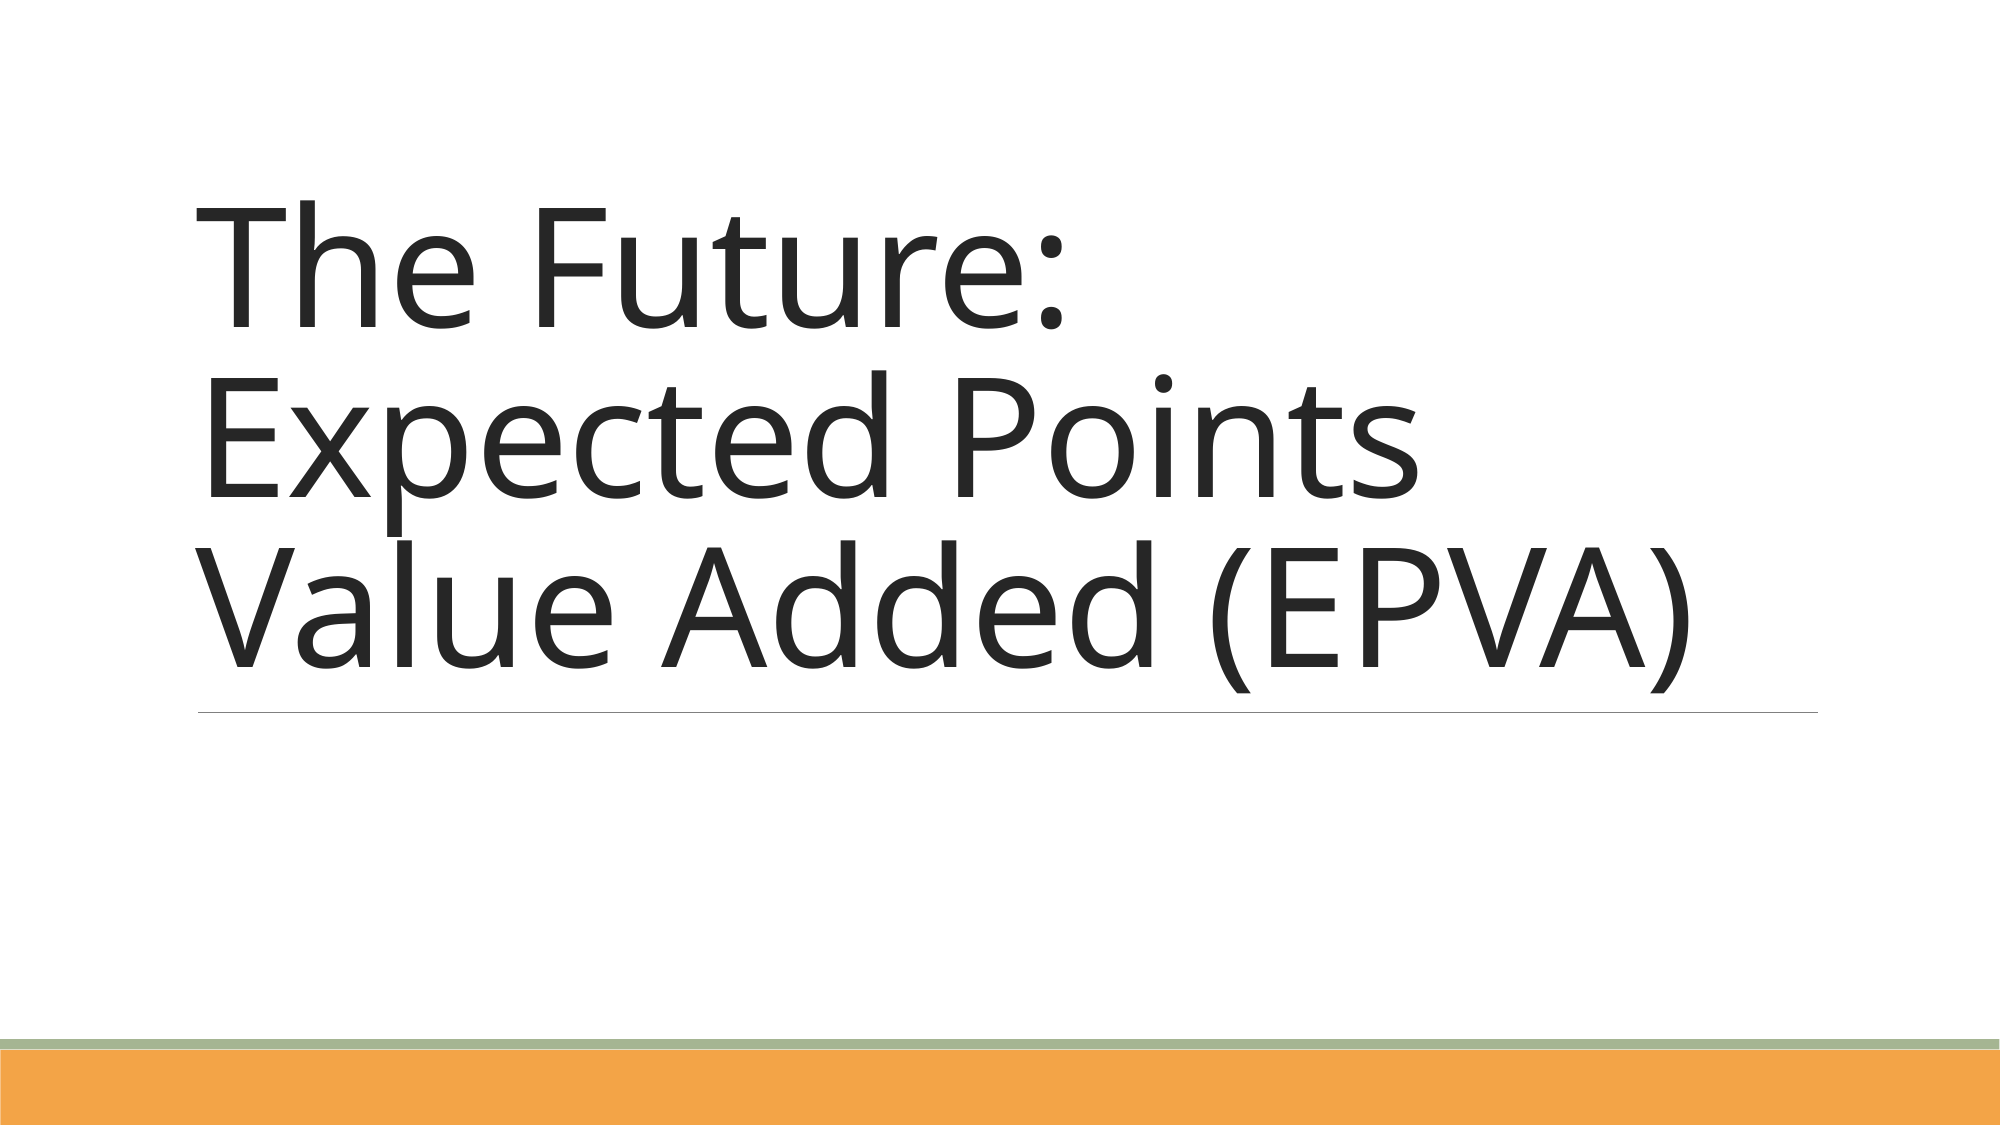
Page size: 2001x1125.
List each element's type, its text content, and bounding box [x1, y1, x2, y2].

title The Future: Expected Points Value Added (EPVA) [180, 124, 1830, 710]
